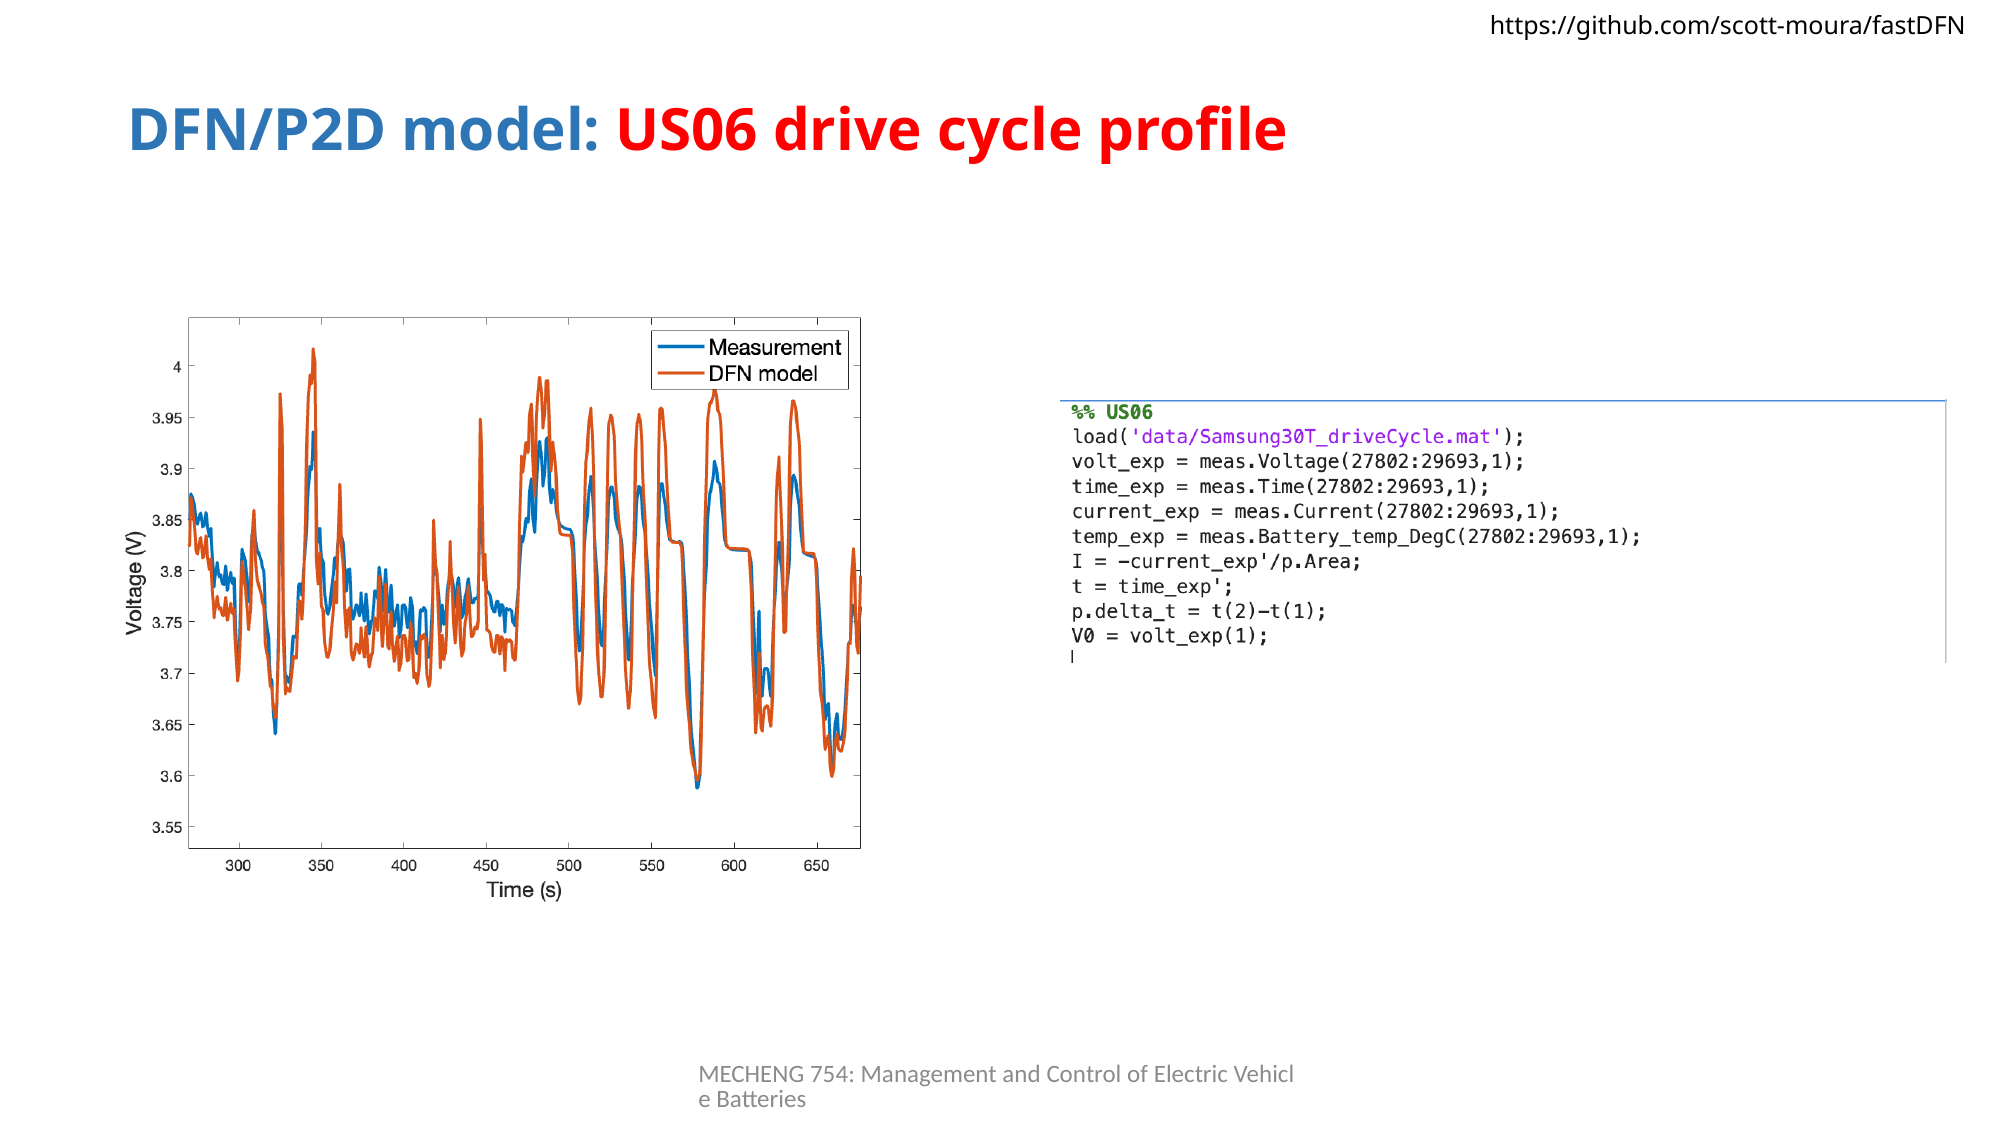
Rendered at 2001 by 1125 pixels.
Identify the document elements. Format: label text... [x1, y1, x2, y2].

text_box DFN/P2D model: US06 drive cycle profile [112, 23, 1794, 241]
footer MECHENG 754: Management and Control of Electric Vehicle Batteries [683, 1042, 1317, 1103]
picture [1060, 398, 1947, 663]
text_box https://github.com/scott-moura/fastDFN [1474, 1, 1988, 47]
picture [75, 269, 942, 920]
